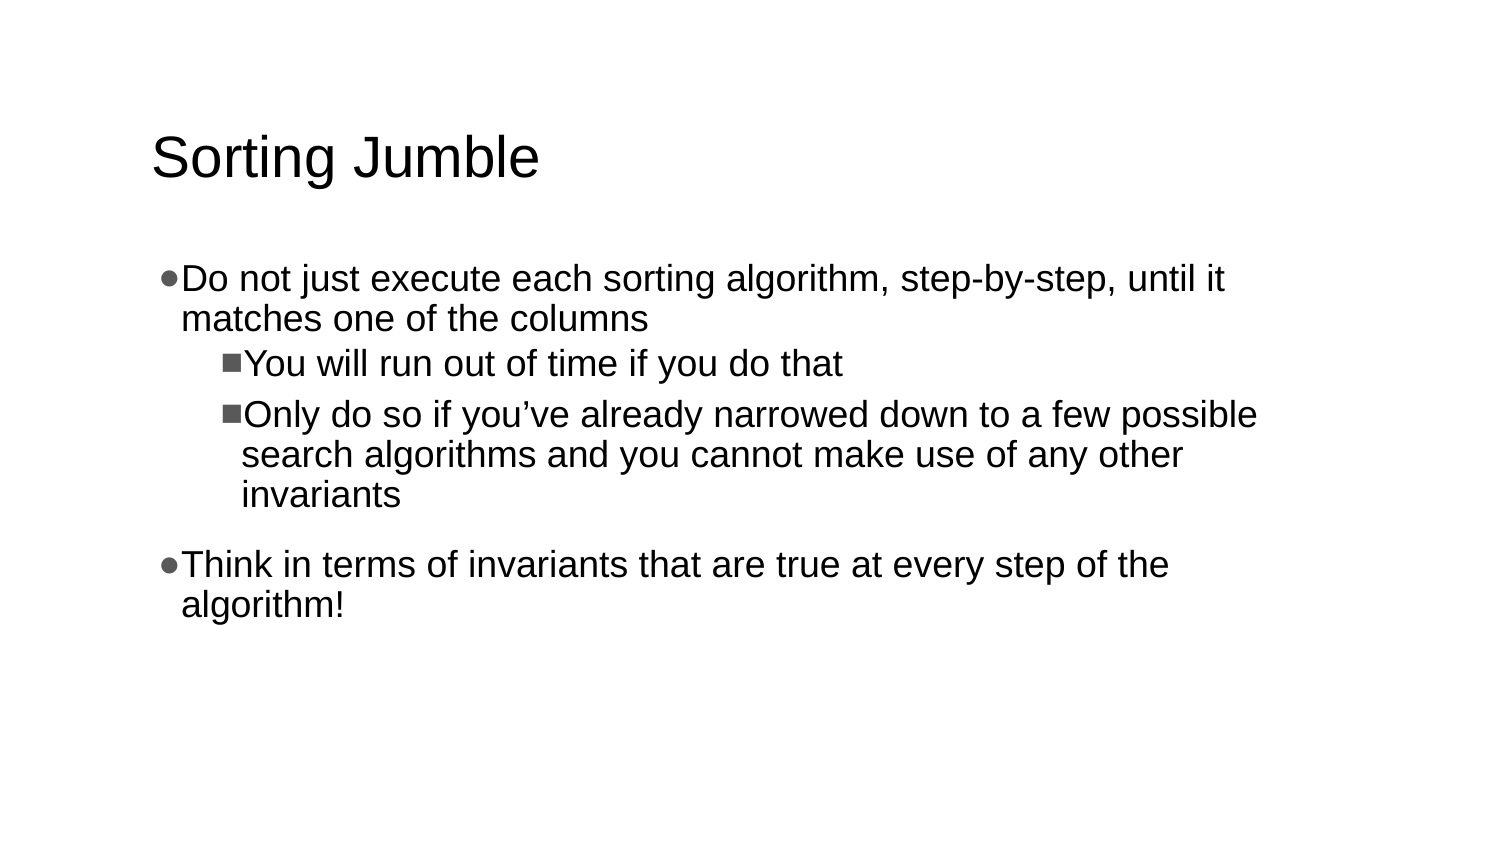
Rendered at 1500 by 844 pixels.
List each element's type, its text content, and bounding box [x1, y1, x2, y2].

list Do not just execute each sorting algorithm, step-by-step, until it matches one of the columns You will run out of time if you do that Only do so if you’ve already narrowed down to a few possible search algorithms and you cannot make use of any other invariants Think in terms of invariants that are true at every step of the algorithm! [140, 253, 1356, 750]
title Sorting Jumble [140, 75, 1356, 242]
